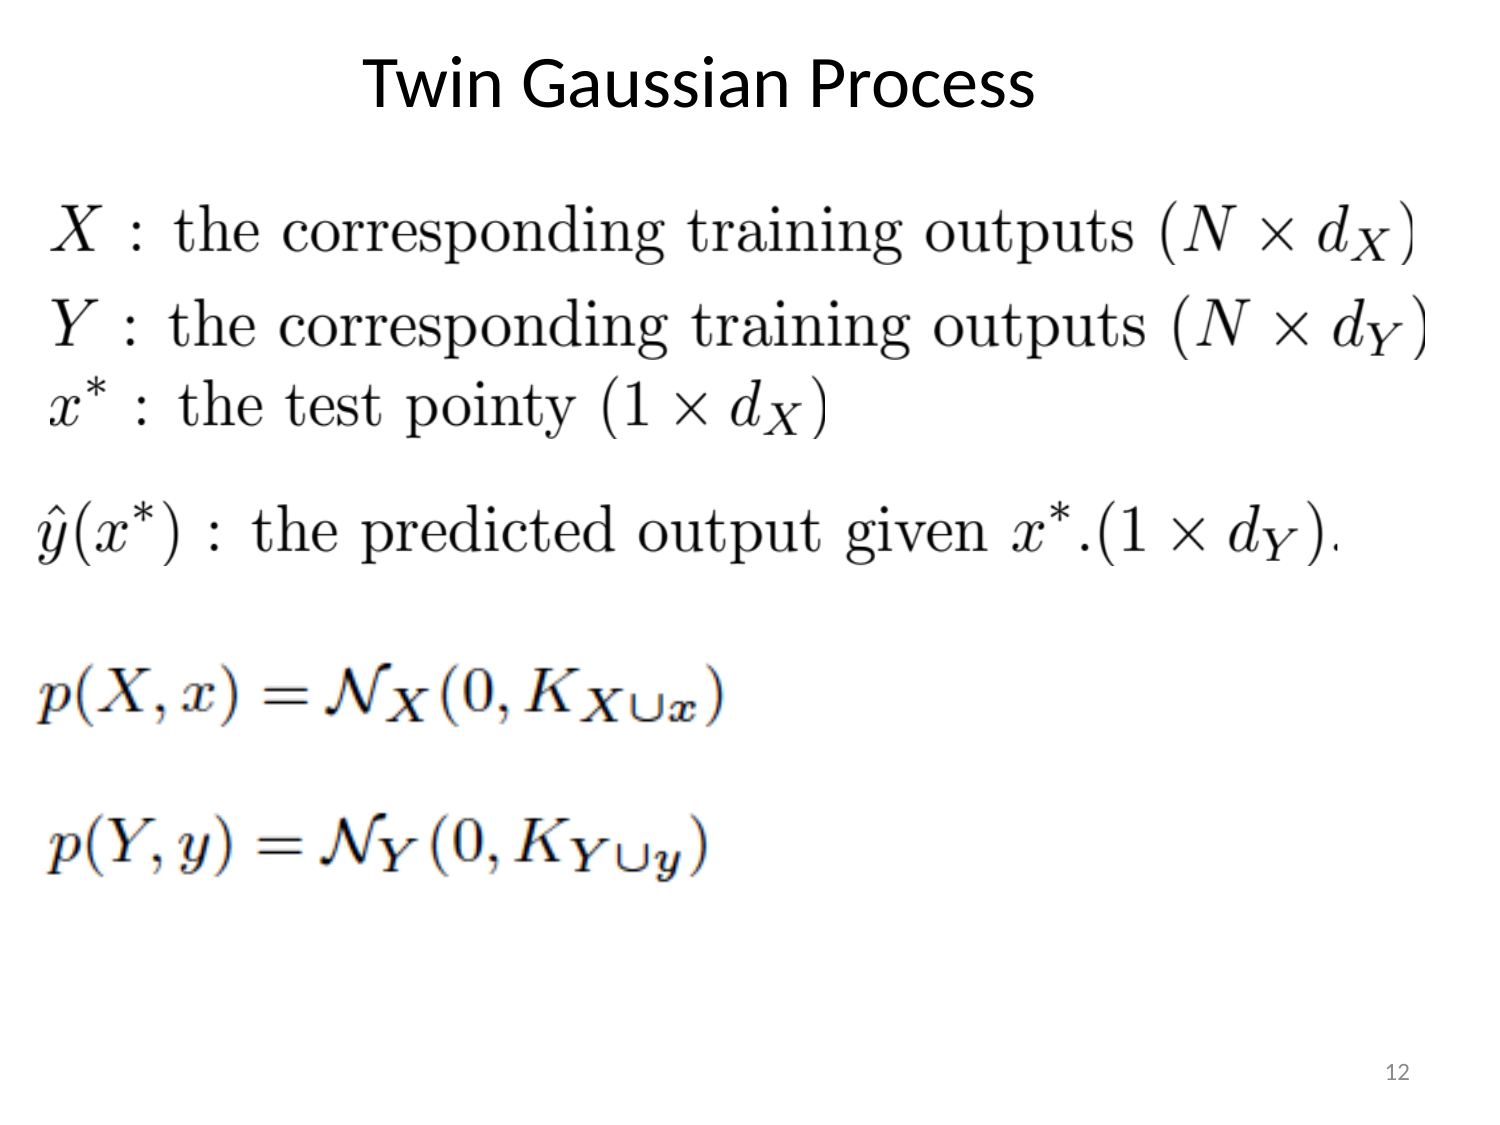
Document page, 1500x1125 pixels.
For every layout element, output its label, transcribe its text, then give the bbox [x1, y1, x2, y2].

picture [49, 374, 826, 439]
picture [49, 199, 1413, 266]
picture [49, 293, 1426, 360]
title Twin Gaussian Process [24, 24, 1375, 130]
slide_number 12 [1074, 1040, 1425, 1100]
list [0, 624, 730, 753]
picture [37, 499, 1338, 566]
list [43, 774, 713, 903]
